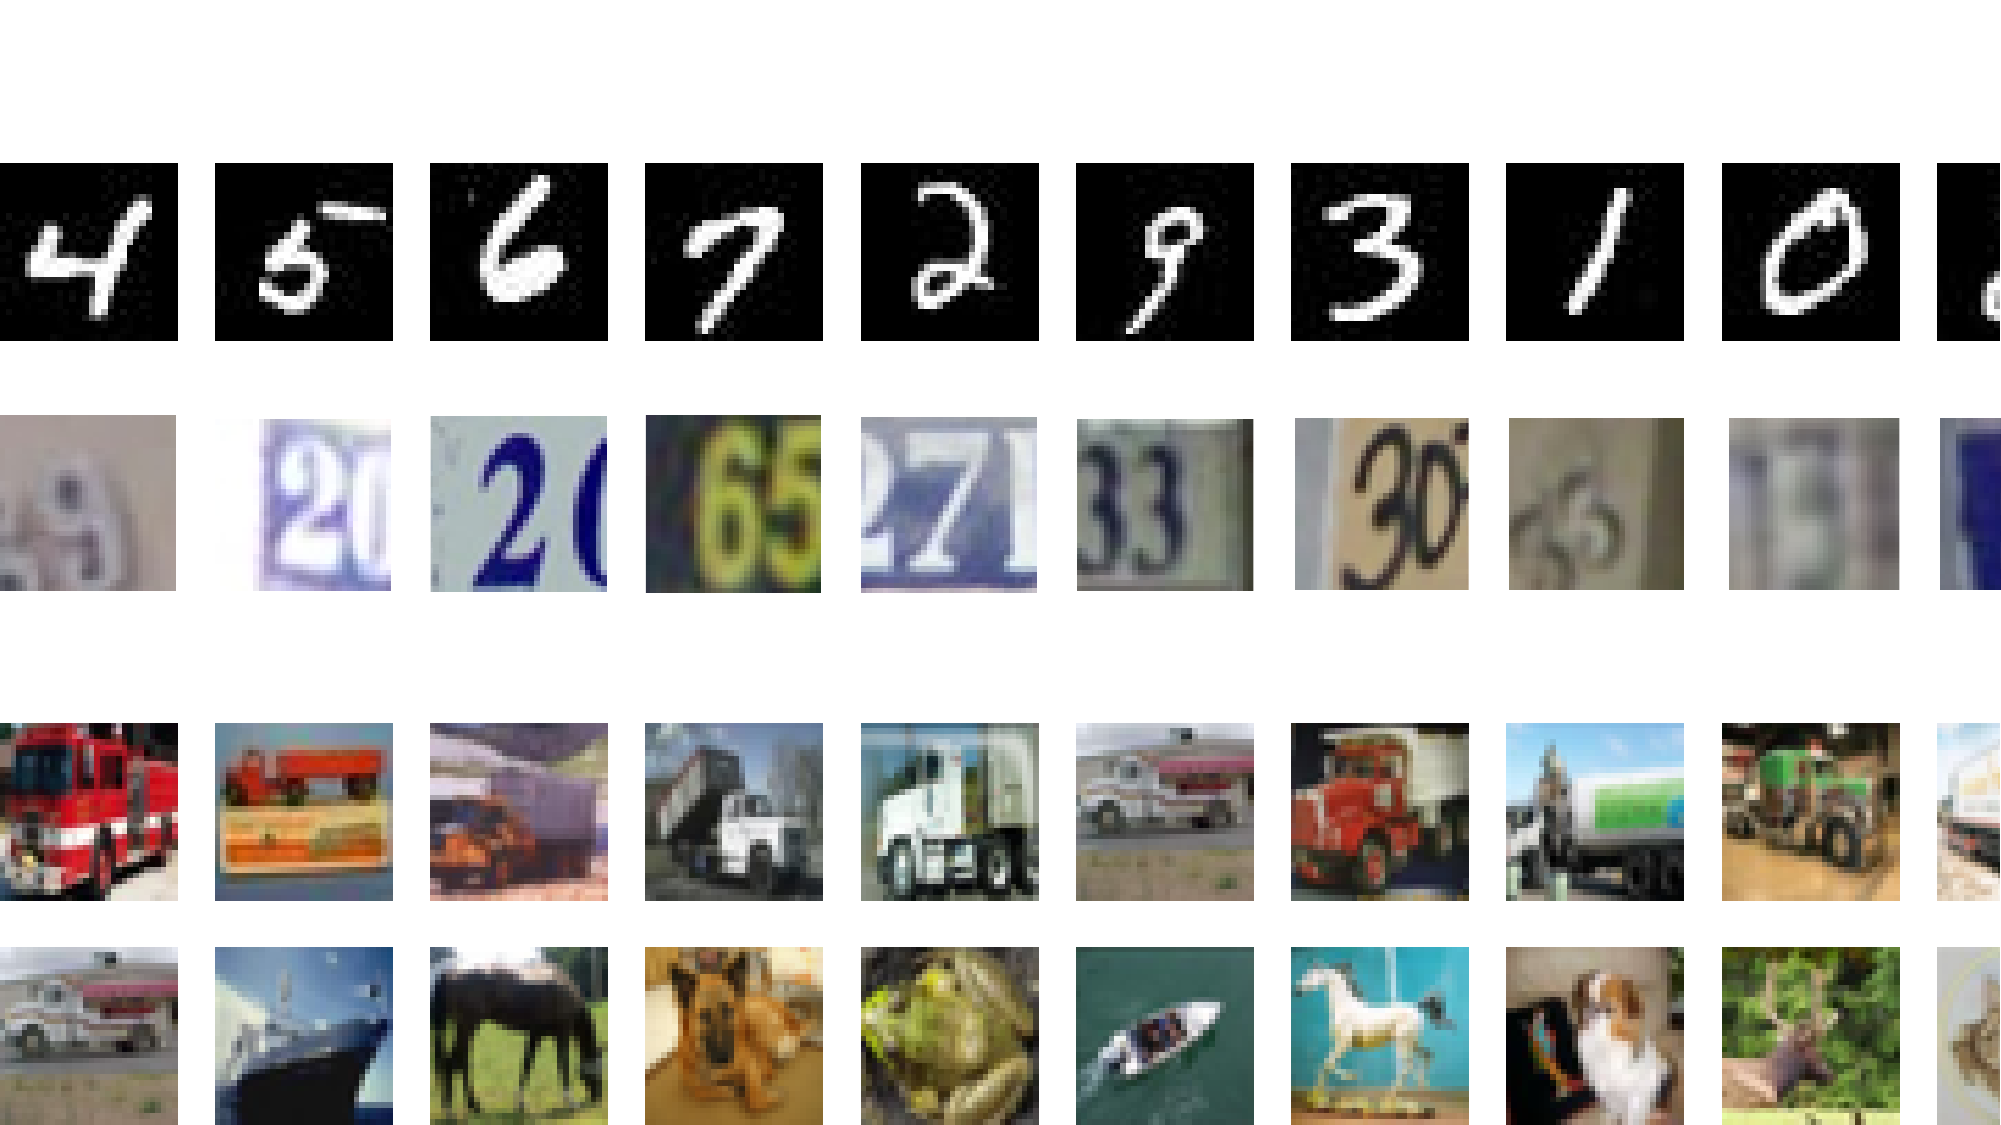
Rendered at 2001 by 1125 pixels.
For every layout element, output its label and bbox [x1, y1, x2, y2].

text_box [0, 415, 2000, 594]
text_box [0, 947, 2000, 1125]
text_box [0, 722, 2000, 901]
text_box [0, 163, 2000, 341]
